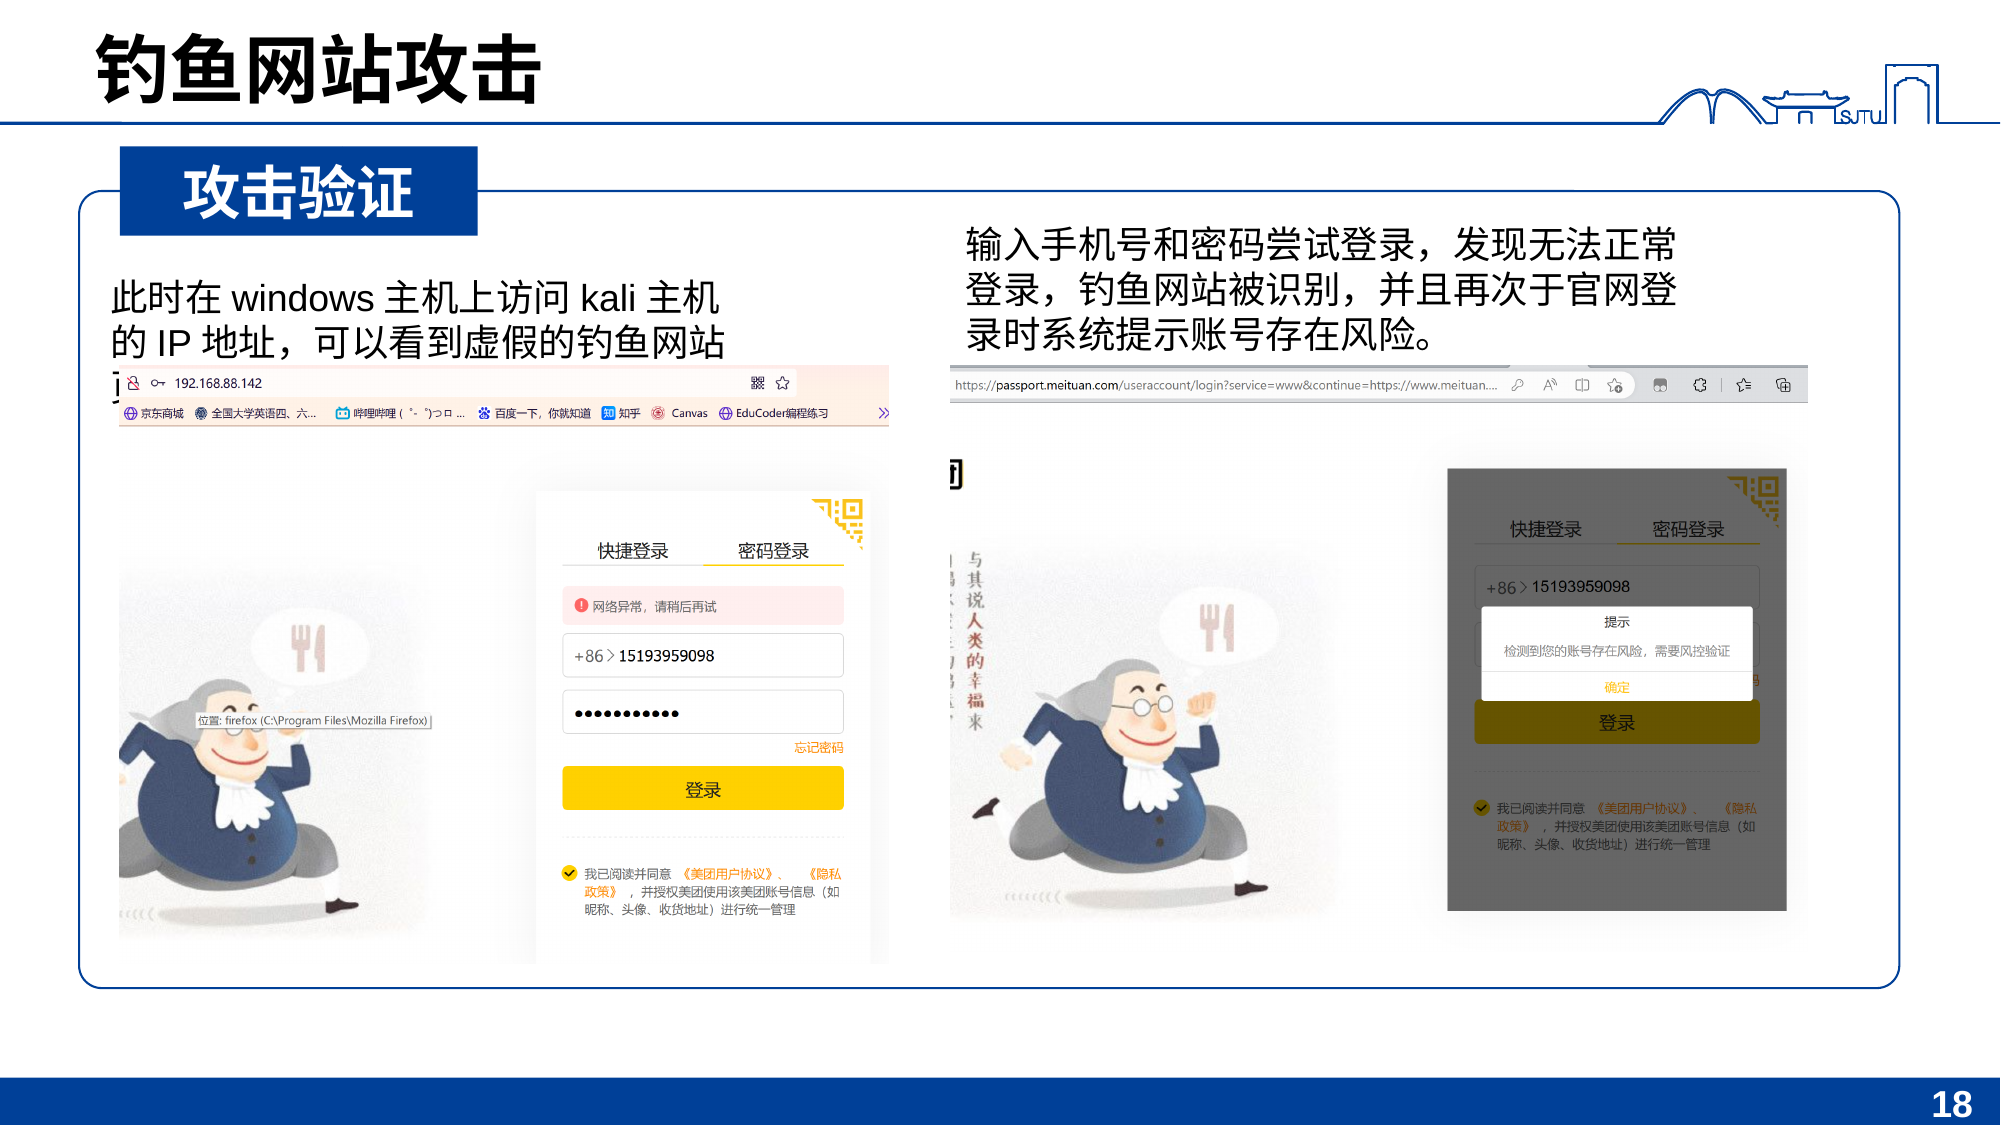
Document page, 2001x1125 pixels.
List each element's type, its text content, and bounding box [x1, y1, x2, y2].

text_box 输入手机号和密码尝试登录，发现无法正常登录，钓鱼网站被识别，并且再次于官网登录时系统提示账号存在风险。 [950, 213, 1706, 365]
picture [119, 364, 889, 964]
text_box 攻击验证 [119, 145, 479, 237]
text_box [78, 189, 1901, 990]
title 钓鱼网站攻击 [79, 22, 1919, 124]
text_box 此时在windows主机上访问kali主机的IP地址，可以看到虚假的钓鱼网站页面 [95, 266, 763, 416]
slide_number 18 [1537, 1079, 1988, 1125]
picture [950, 365, 1808, 952]
